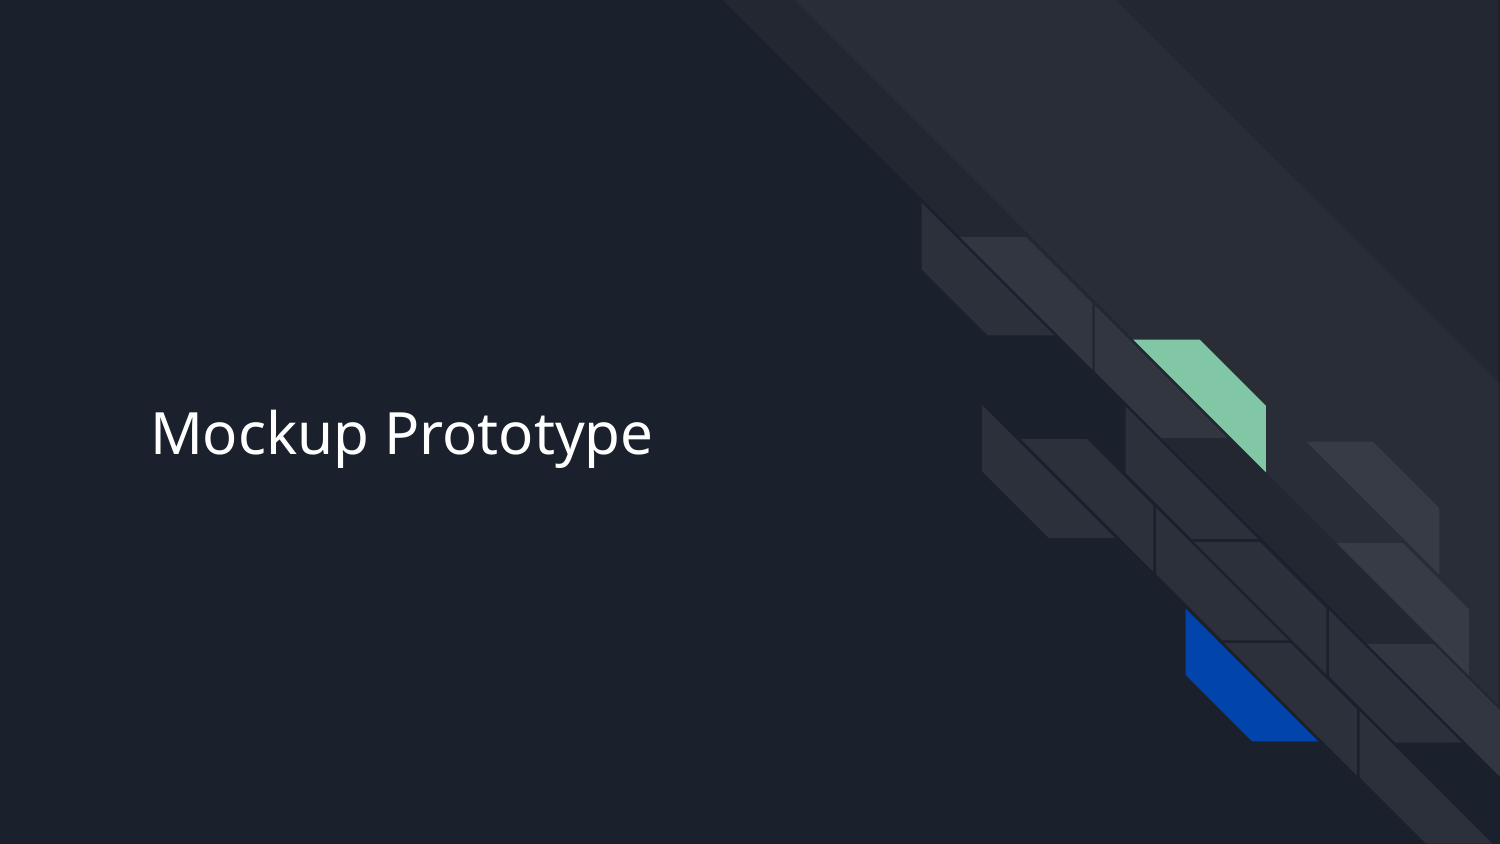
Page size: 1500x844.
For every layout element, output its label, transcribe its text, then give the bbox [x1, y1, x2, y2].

title Mockup Prototype [135, 336, 888, 526]
